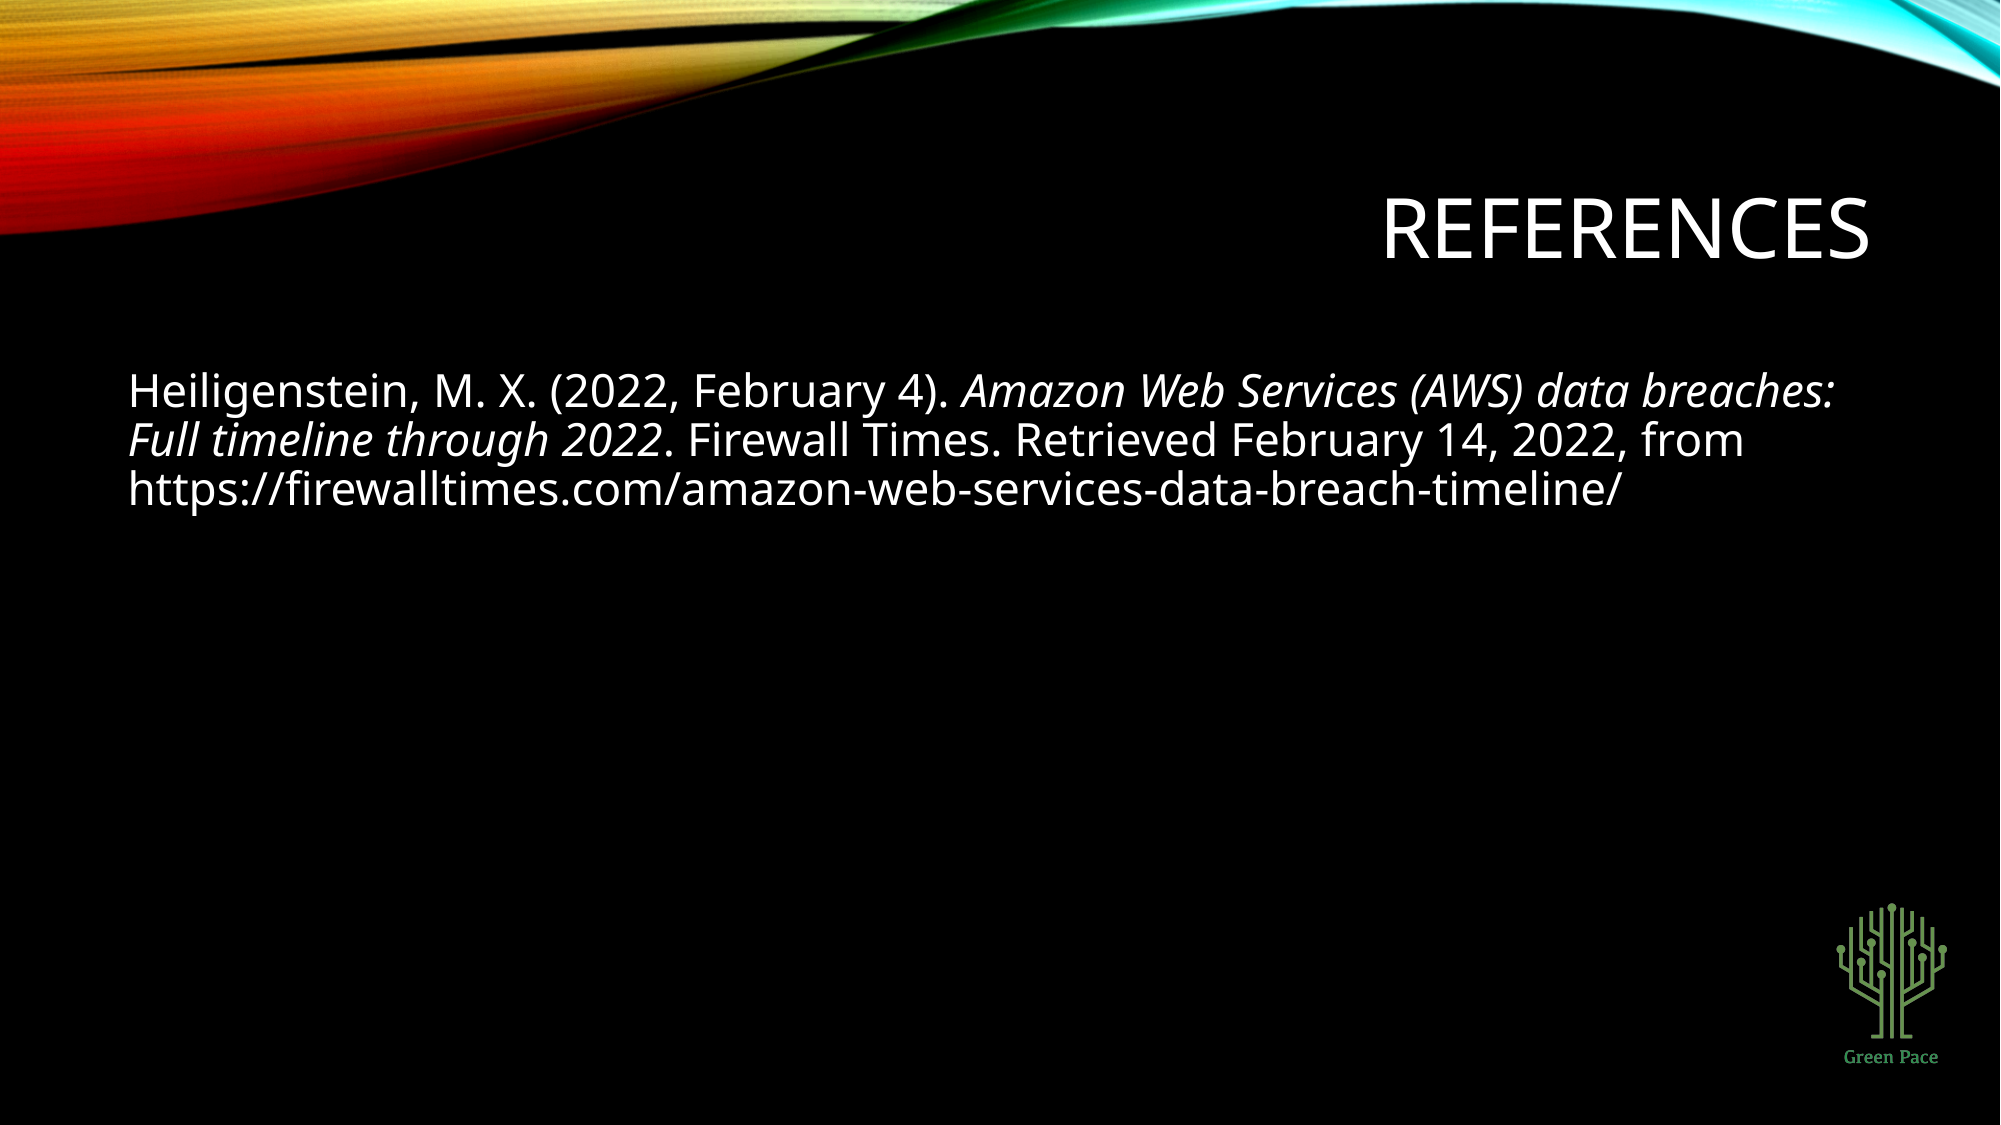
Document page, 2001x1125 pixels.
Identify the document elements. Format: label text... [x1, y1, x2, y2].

list Heiligenstein, M. X. (2022, February 4). Amazon Web Services (AWS) data breaches: Full timeline through 2022. Firewall Times. Retrieved February 14, 2022, from https://firewalltimes.com/amazon-web-services-data-breach-timeline/ [112, 360, 1888, 1021]
title REFERENCES [474, 125, 1888, 338]
picture [0, 0, 2000, 237]
picture [1817, 892, 1964, 1082]
